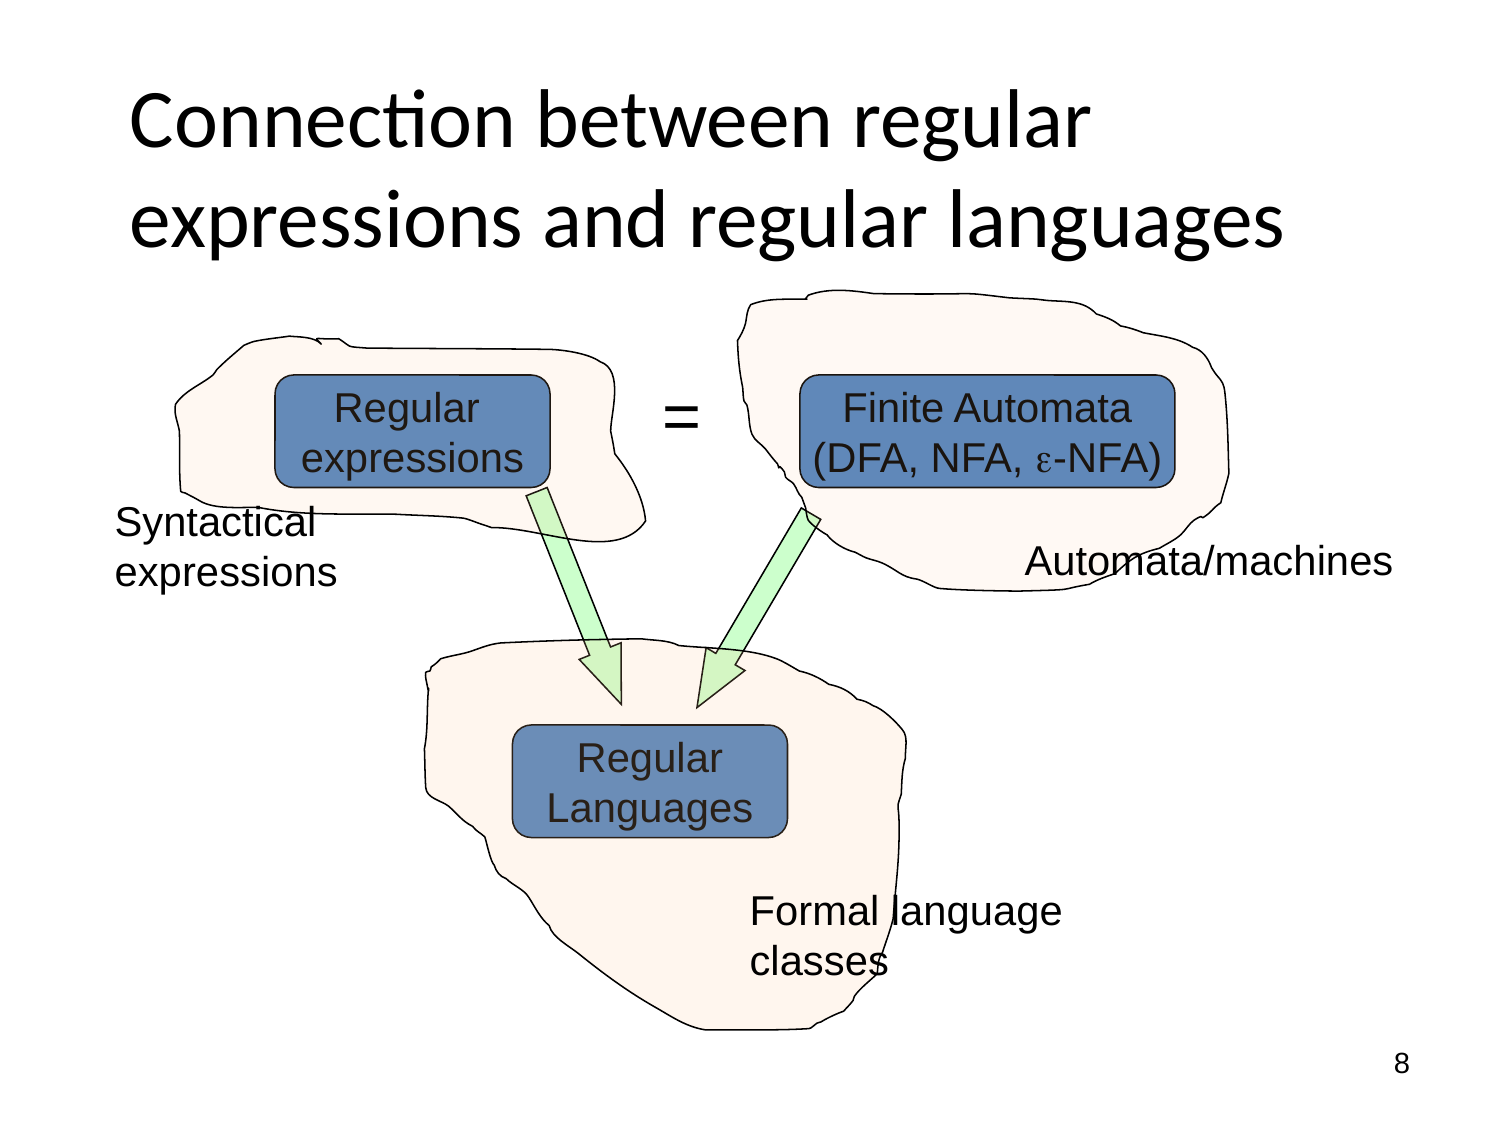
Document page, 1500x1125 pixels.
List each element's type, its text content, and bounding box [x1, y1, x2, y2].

text_box 8 [1112, 1037, 1425, 1113]
text_box = [647, 365, 717, 460]
text_box [718, 507, 816, 650]
text_box Automata/machines [1009, 526, 1409, 592]
text_box Formal language classes [734, 876, 1090, 992]
text_box Syntactical expressions [99, 487, 353, 603]
text_box Connection between regular expressions and regular languages [129, 64, 1409, 265]
text_box [175, 336, 646, 542]
text_box [424, 638, 907, 1030]
text_box [737, 290, 1229, 591]
text_box [541, 534, 608, 639]
